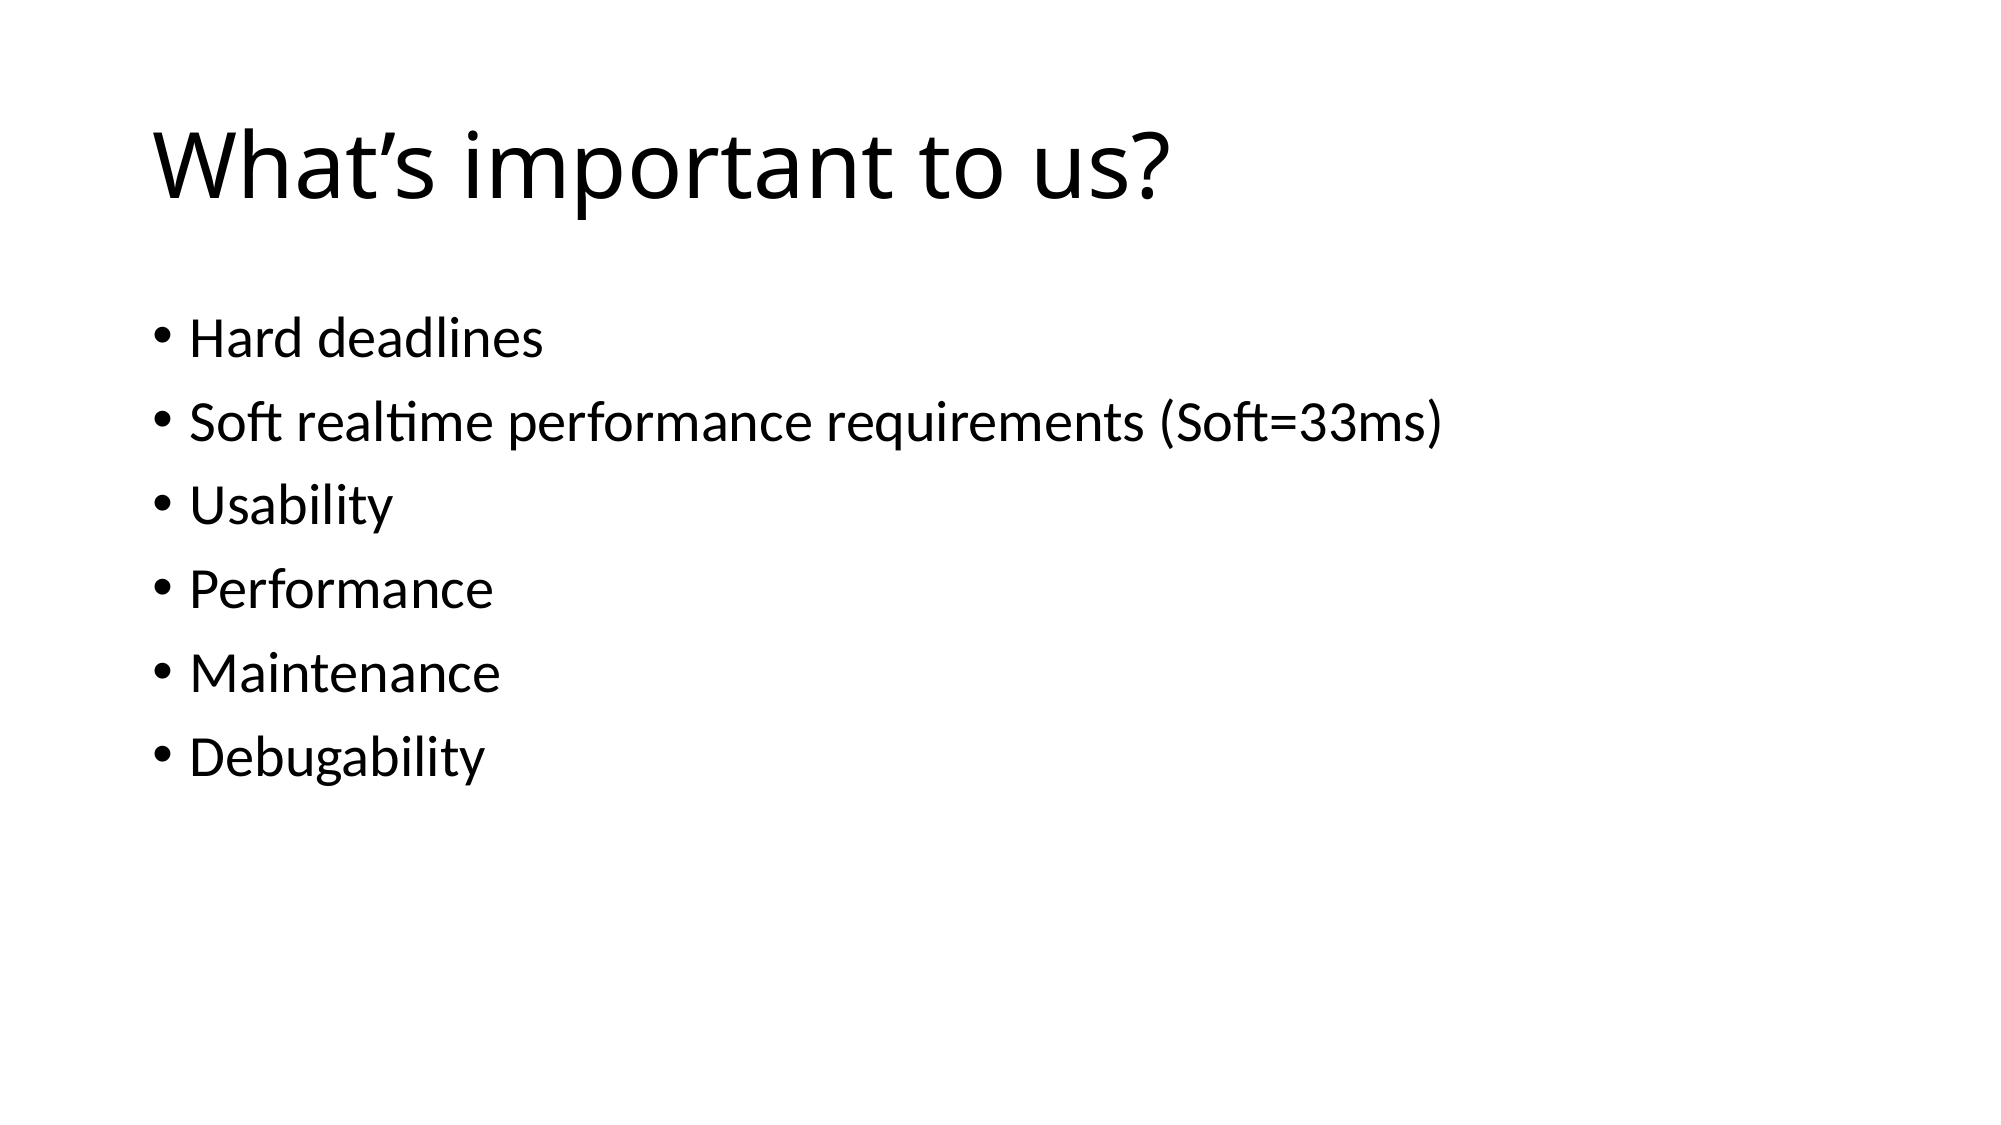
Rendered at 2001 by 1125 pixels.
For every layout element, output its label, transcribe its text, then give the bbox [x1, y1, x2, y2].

list Hard deadlines Soft realtime performance requirements (Soft=33ms) Usability Performance Maintenance Debugability [137, 299, 1863, 1014]
title What’s important to us? [137, 59, 1863, 278]
